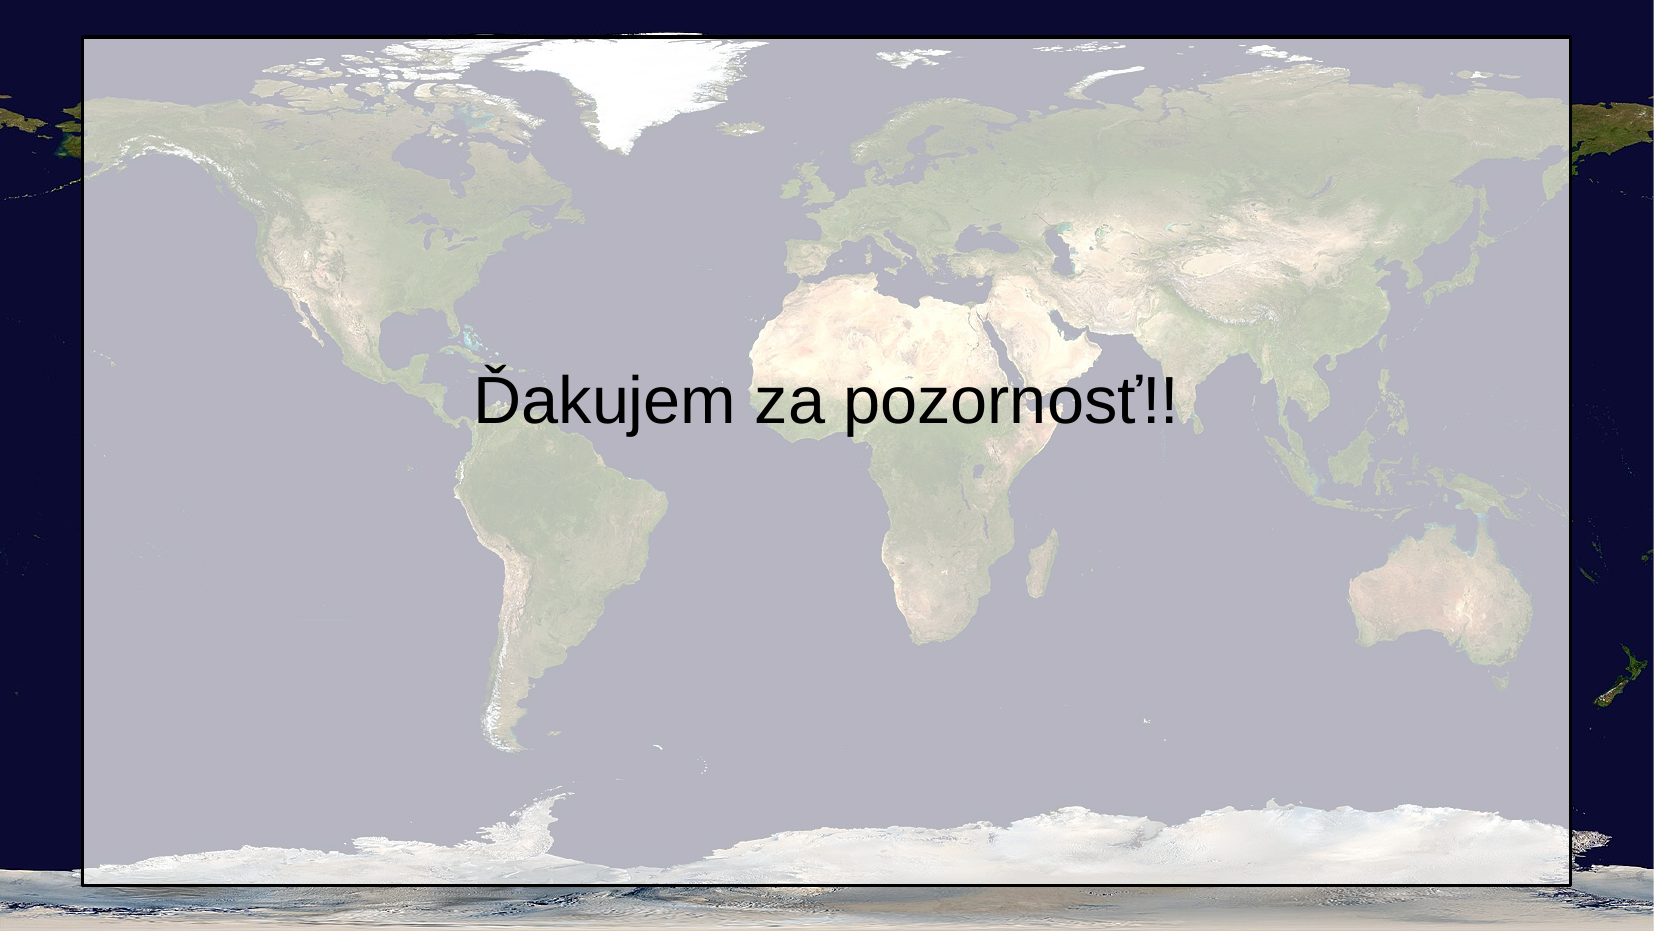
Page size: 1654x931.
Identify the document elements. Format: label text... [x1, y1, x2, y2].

picture [0, 0, 1654, 931]
text_box [82, 757, 1571, 886]
subtitle Ďakujem za pozornosť!! [82, 37, 1571, 757]
